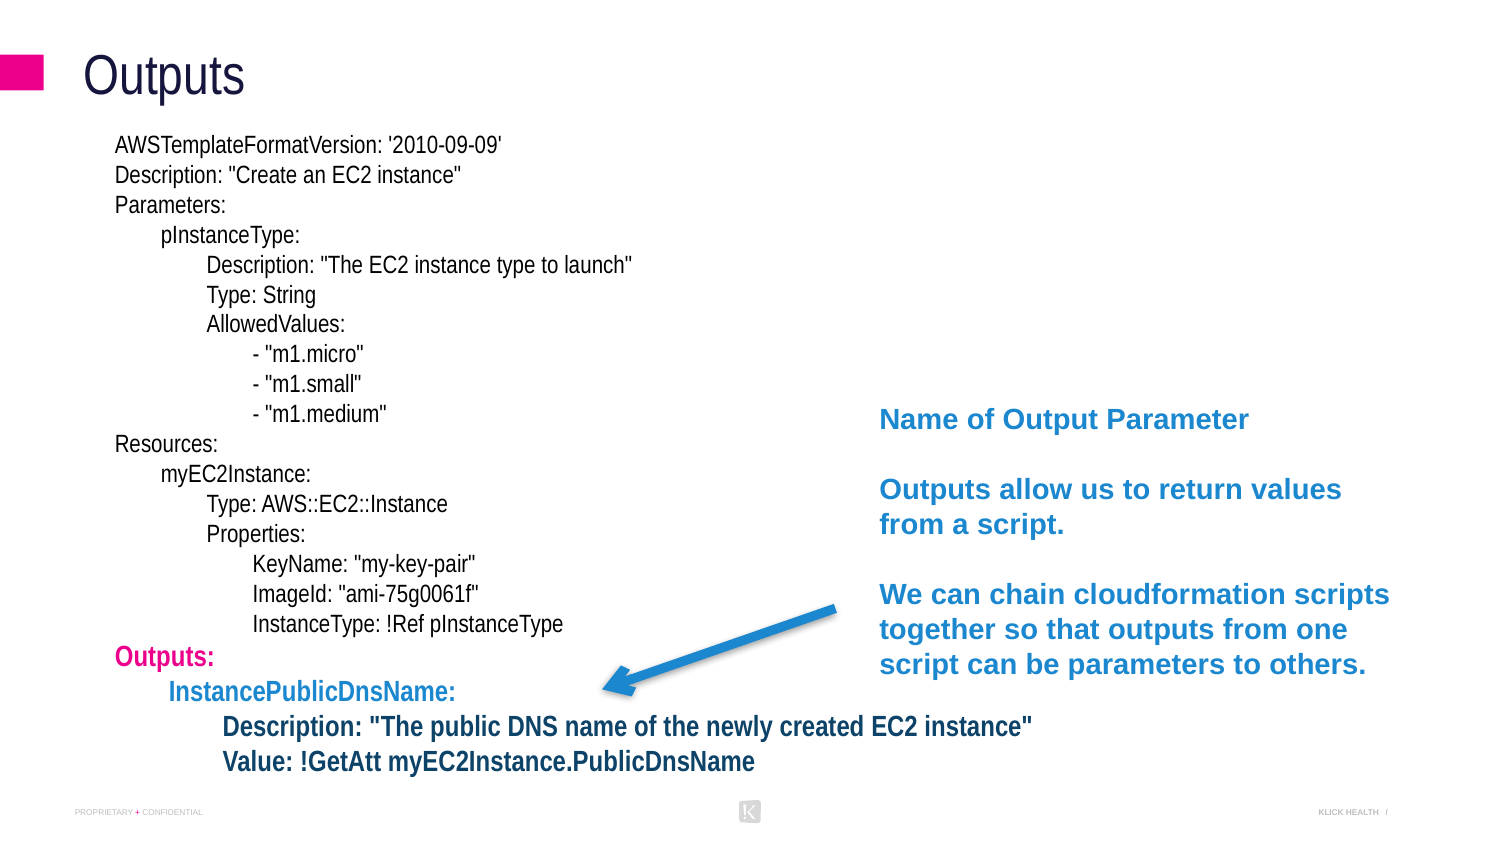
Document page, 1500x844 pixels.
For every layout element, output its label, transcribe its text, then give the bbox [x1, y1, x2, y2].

text_box Name of Output Parameter Outputs allow us to return values from a script. We can chain cloudformation scripts together so that outputs from one script can be parameters to others. [864, 393, 1422, 688]
text_box AWSTemplateFormatVersion: '2010-09-09' Description: "Create an EC2 instance" Parameters: pInstanceType: Description: "The EC2 instance type to launch" Type: String AllowedValues: - "m1.micro" - "m1.small" - "m1.medium" Resources: myEC2Instance: Type: AWS::EC2::Instance Properties: KeyName: "my-key-pair" ImageId: "ami-75g0061f" InstanceType: !Ref pInstanceType Outputs: InstancePublicDnsName: Description: "The public DNS name of the newly created EC2 instance" Value: !GetAtt myEC2Instance.PublicDnsName [99, 121, 1230, 785]
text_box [601, 608, 836, 690]
title Outputs [72, 40, 1422, 98]
